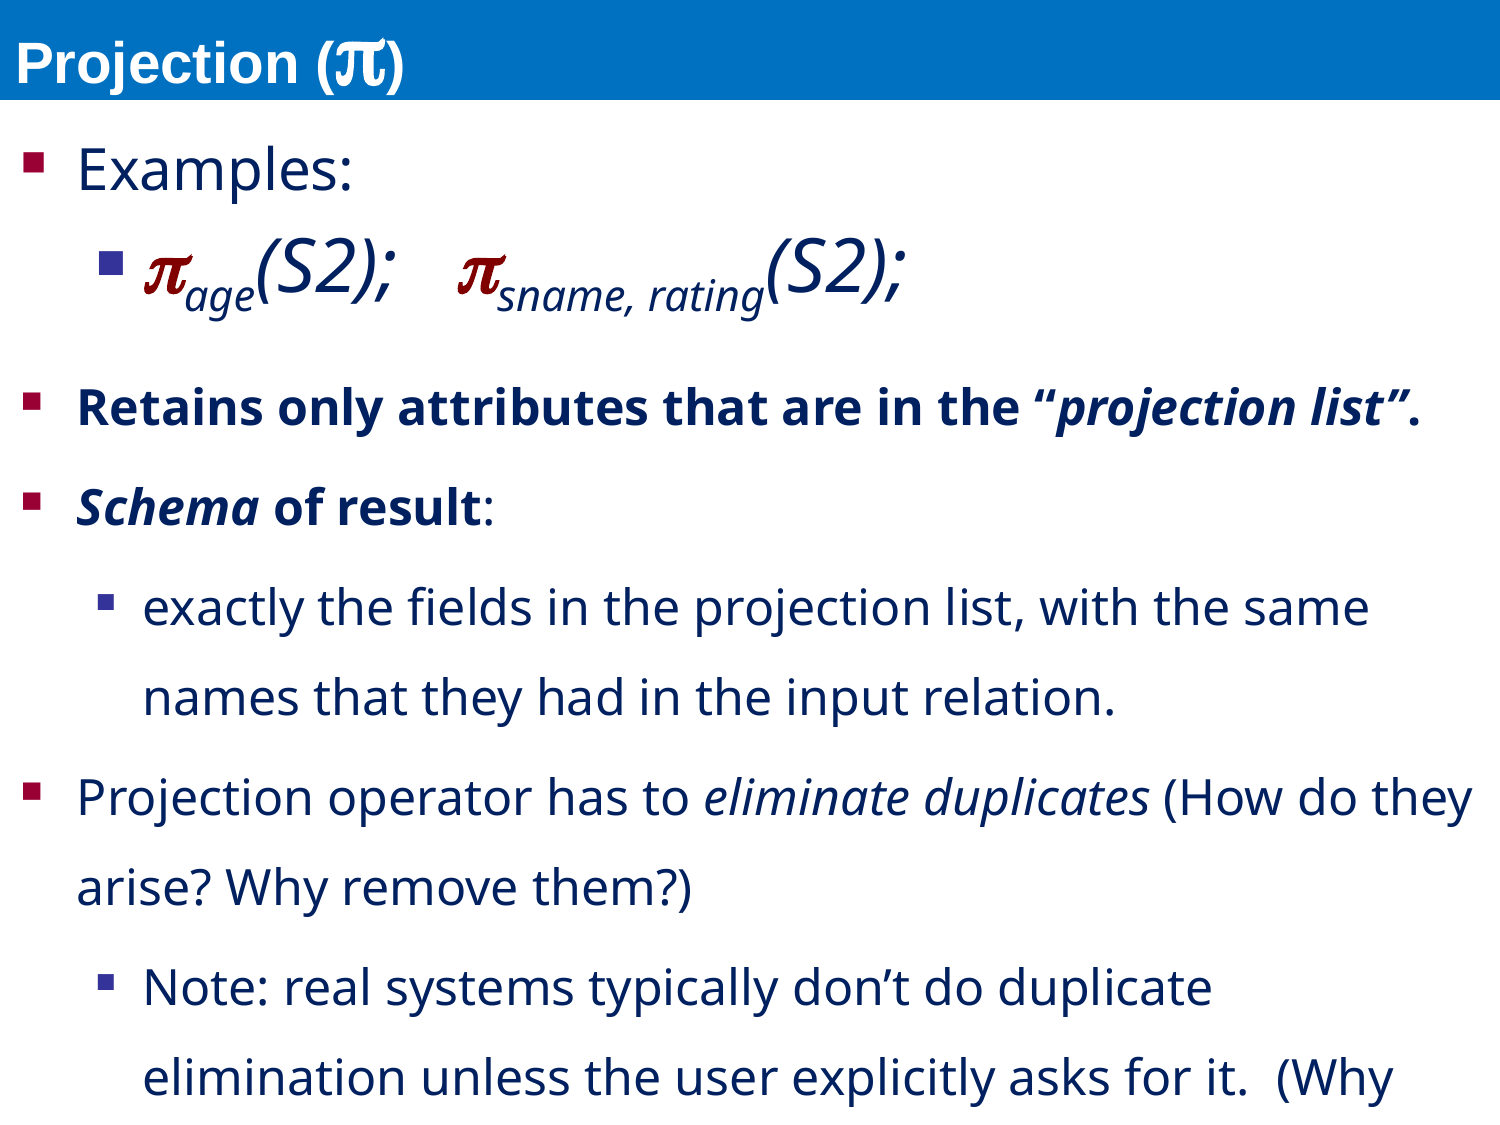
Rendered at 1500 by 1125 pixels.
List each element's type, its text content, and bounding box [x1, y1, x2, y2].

list Examples: age(S2); sname, rating(S2); [5, 125, 1491, 314]
text_box Retains only attributes that are in the “projection list”. Schema of result: exactly the fields in the projection list, with the same names that they had in the input relation. Projection operator has to eliminate duplicates (How do they arise? Why remove them?) Note: real systems typically don’t do duplicate elimination unless the user explicitly asks for it. (Why not?) [5, 338, 1491, 1117]
title Projection () [0, 0, 1500, 100]
